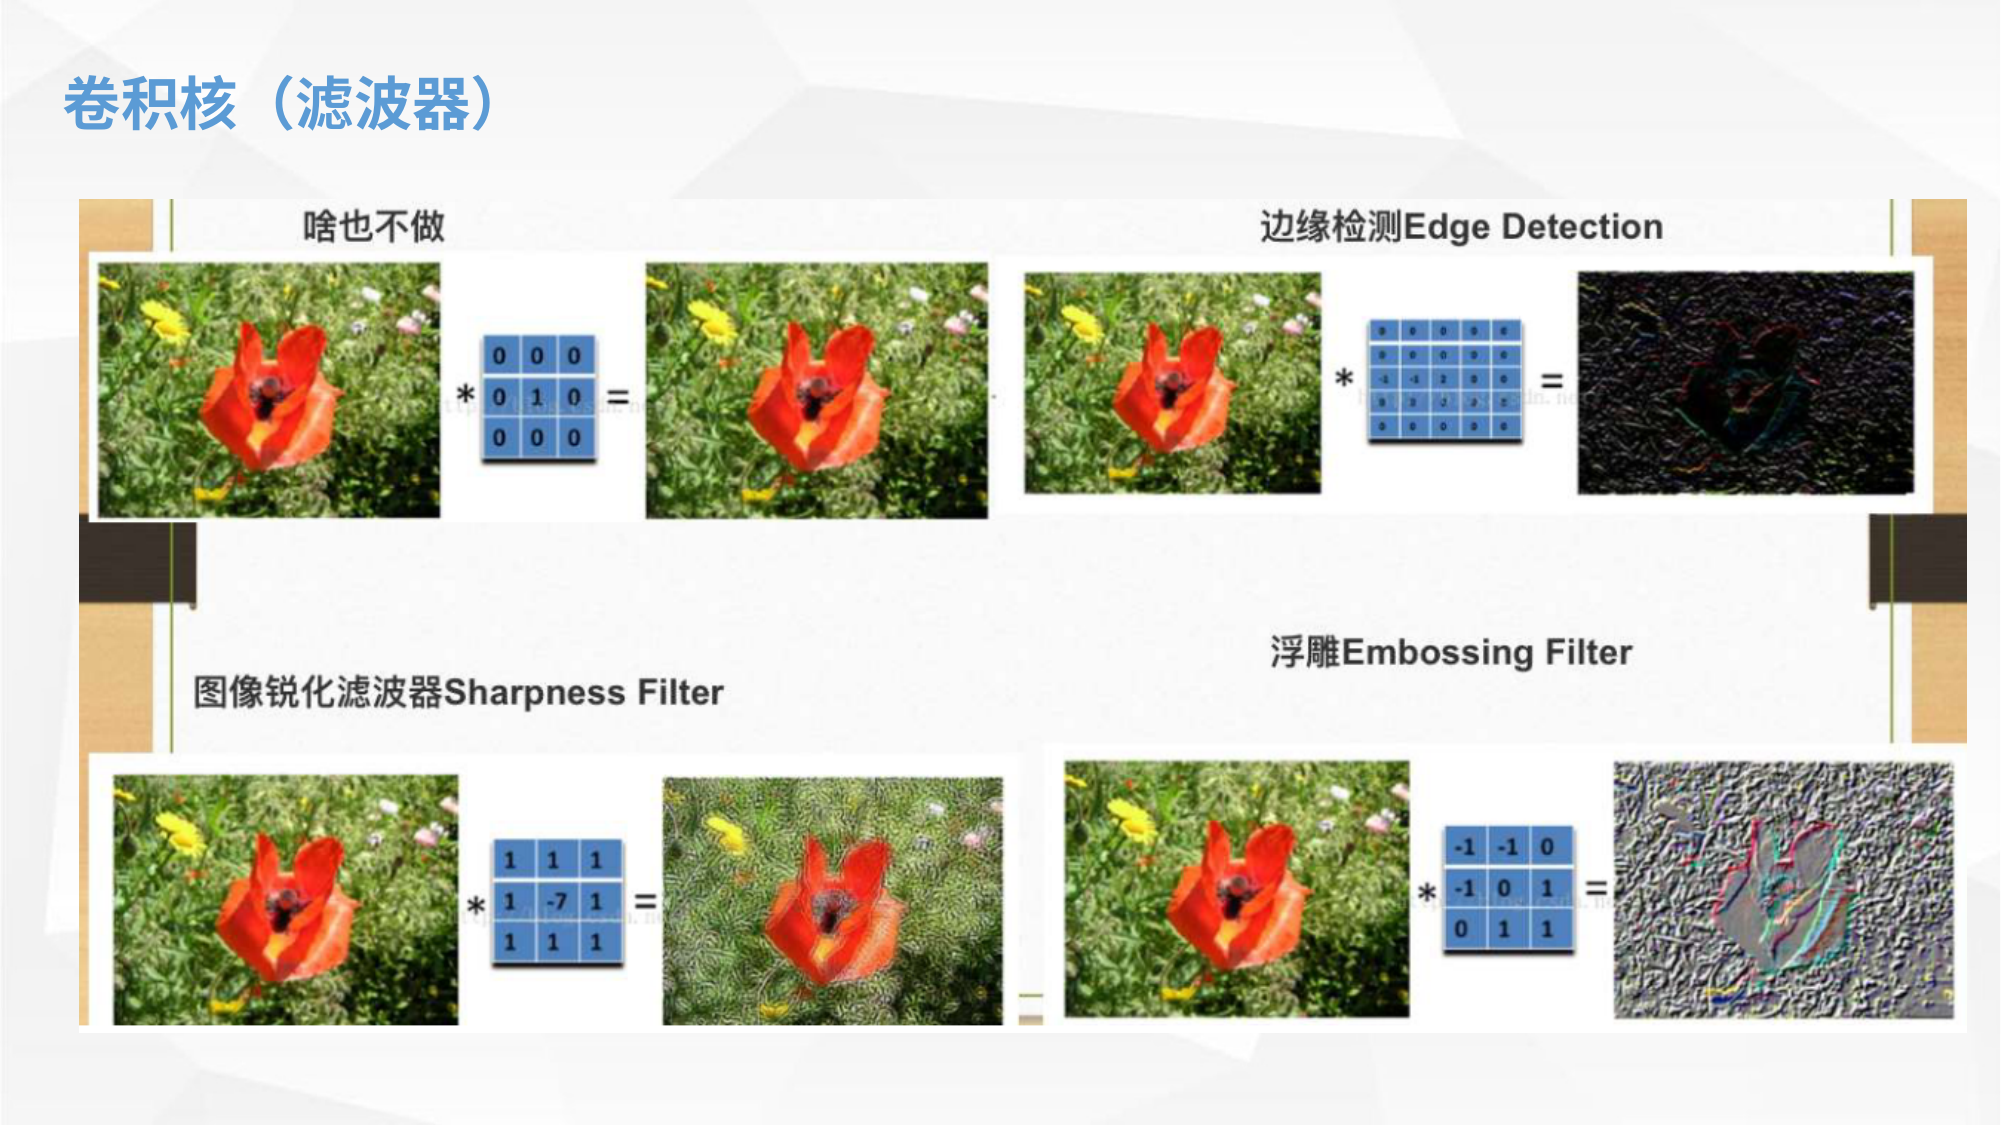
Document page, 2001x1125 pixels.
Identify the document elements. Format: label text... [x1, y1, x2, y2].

picture [0, 0, 2001, 1125]
text_box 卷积核（滤波器） [48, 59, 1356, 145]
